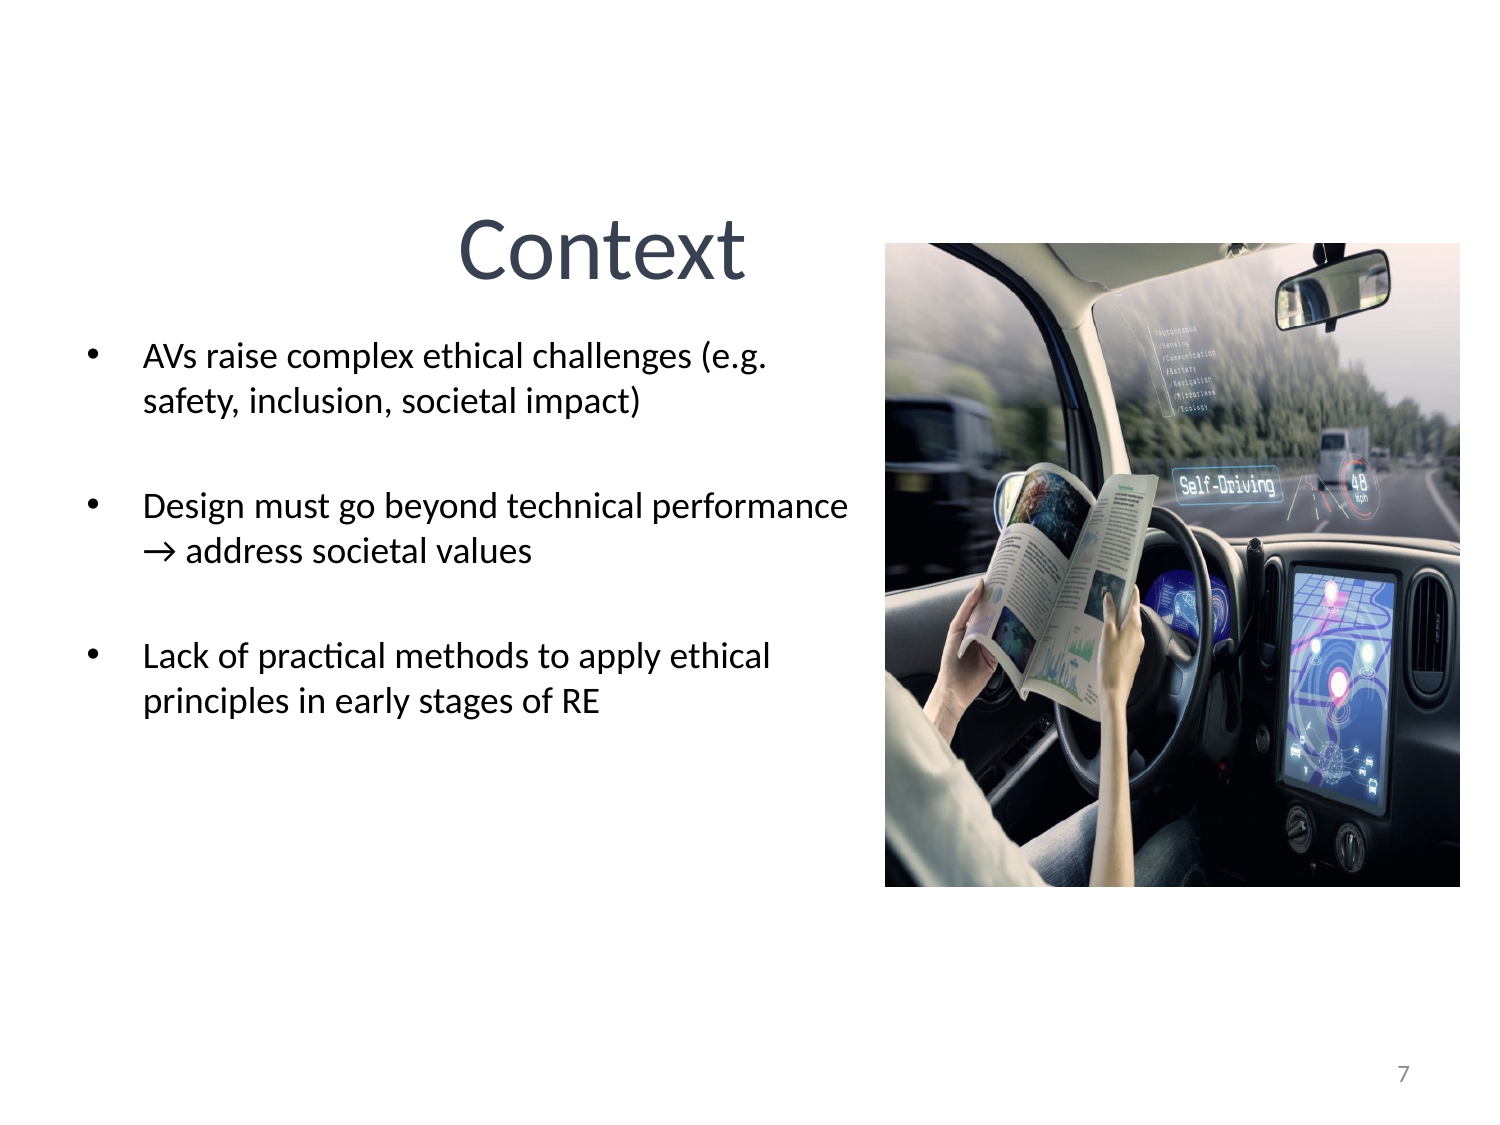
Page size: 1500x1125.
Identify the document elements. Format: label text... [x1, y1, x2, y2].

title Context [0, 160, 1250, 324]
picture [885, 243, 1460, 888]
list AVs raise complex ethical challenges (e.g. safety, inclusion, societal impact) Design must go beyond technical performance → address societal values Lack of practical methods to apply ethical principles in early stages of RE [71, 323, 878, 860]
slide_number 7 [1074, 1042, 1425, 1103]
